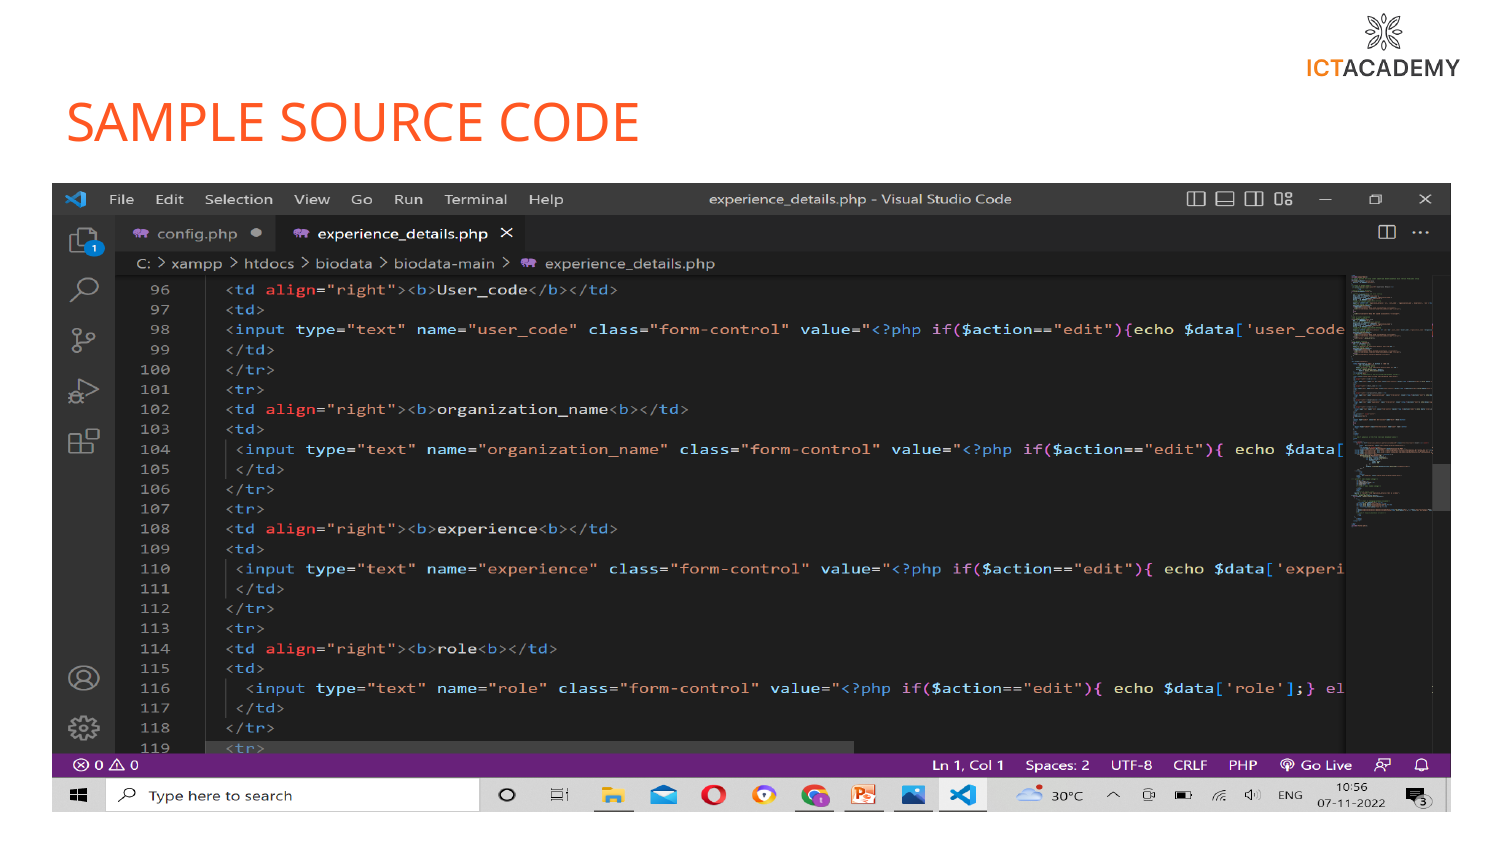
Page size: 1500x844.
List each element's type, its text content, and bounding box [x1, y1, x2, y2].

title SAMPLE SOURCE CODE [51, 72, 1449, 167]
picture [1273, 5, 1494, 84]
picture [51, 182, 1452, 812]
